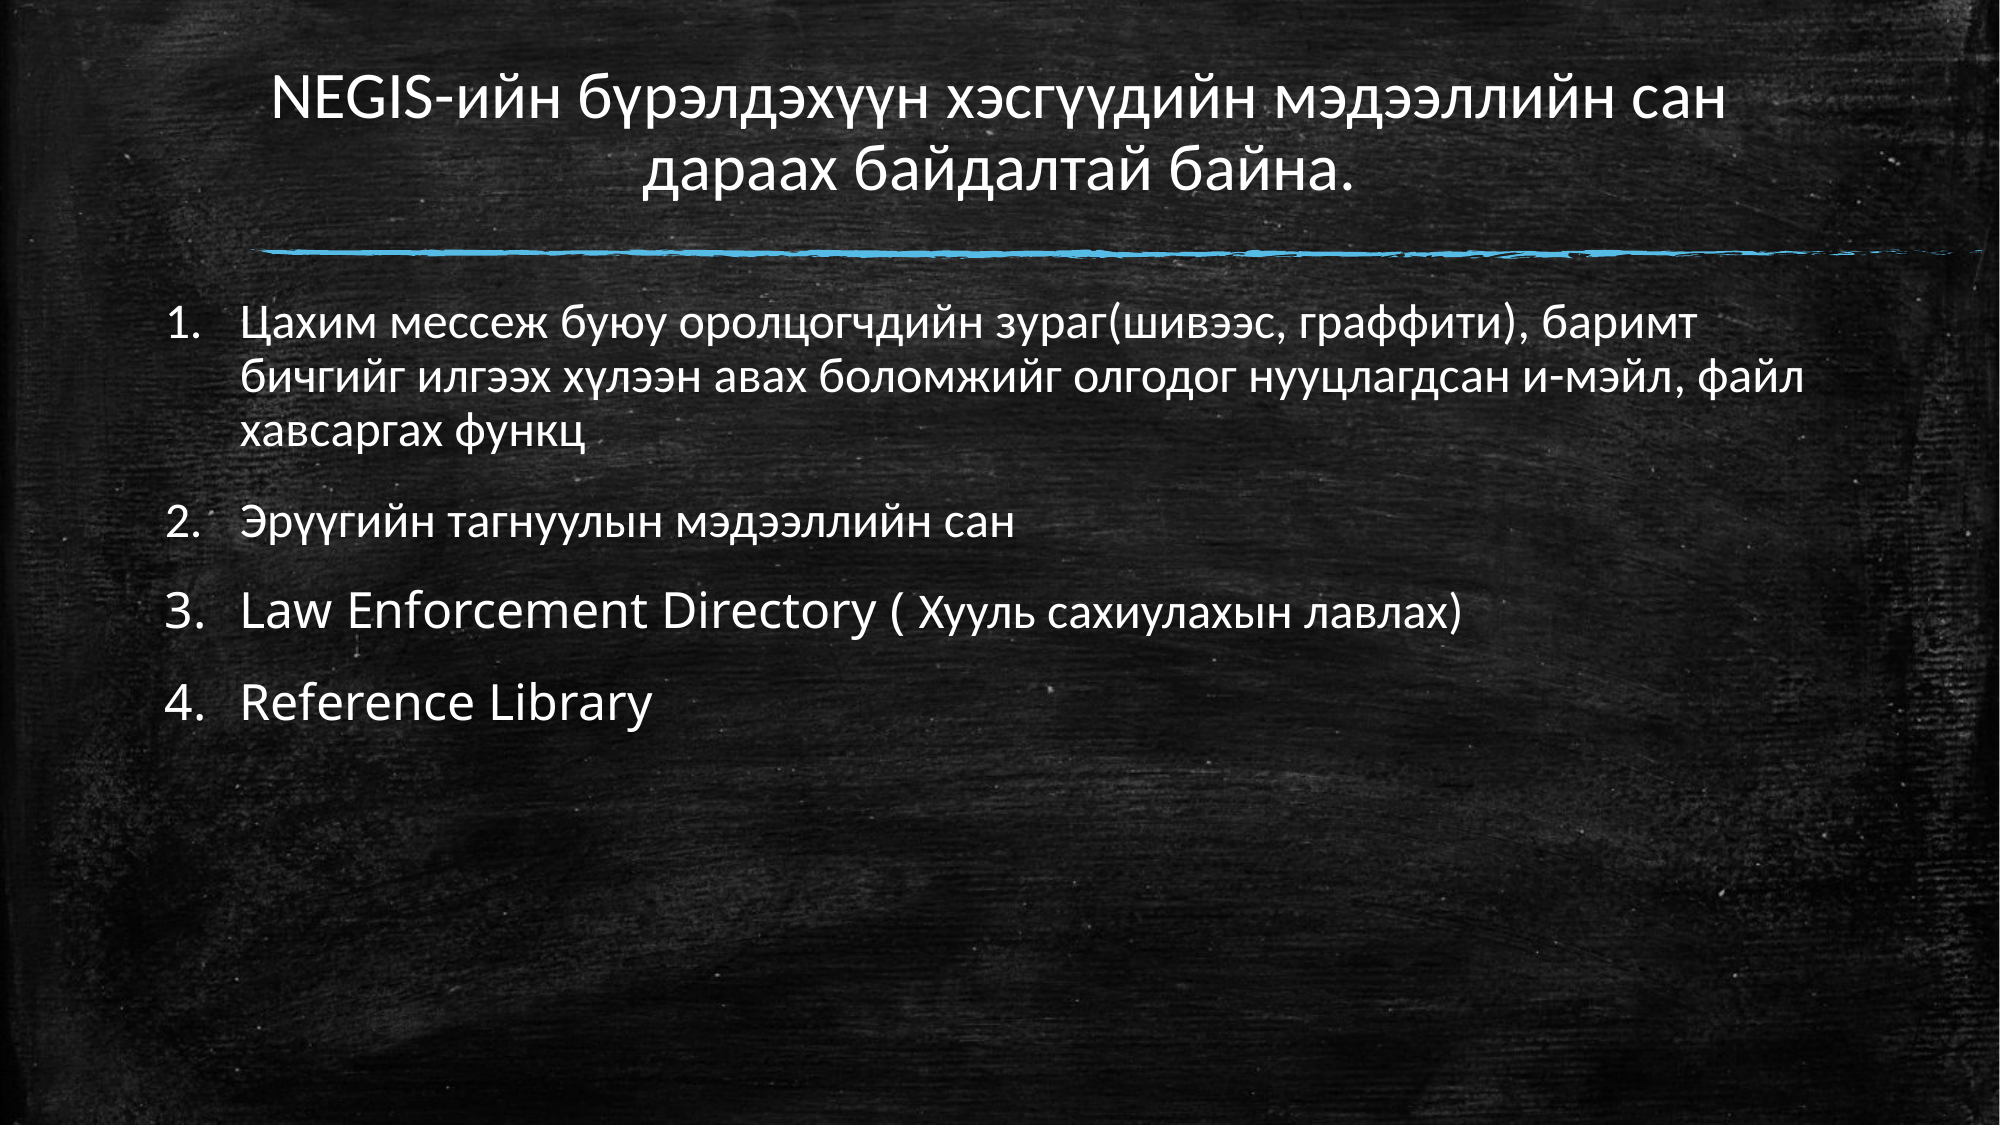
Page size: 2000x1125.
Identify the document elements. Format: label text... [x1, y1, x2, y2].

title NEGIS-ийн бүрэлдэхүүн хэсгүүдийн мэдээллийн сан дараах байдалтай байна. [249, 45, 1750, 213]
list Цахим мессеж буюу оролцогчдийн зураг(шивээс, граффити), баримт бичгийг илгээх хүлээн авах боломжийг олгодог нууцлагдсан и-мэйл, файл хавсаргах функц Эрүүгийн тагнуулын мэдээллийн сан Law Enforcement Directory ( Хууль сахиулахын лавлах) Reference Library [149, 287, 1875, 1013]
